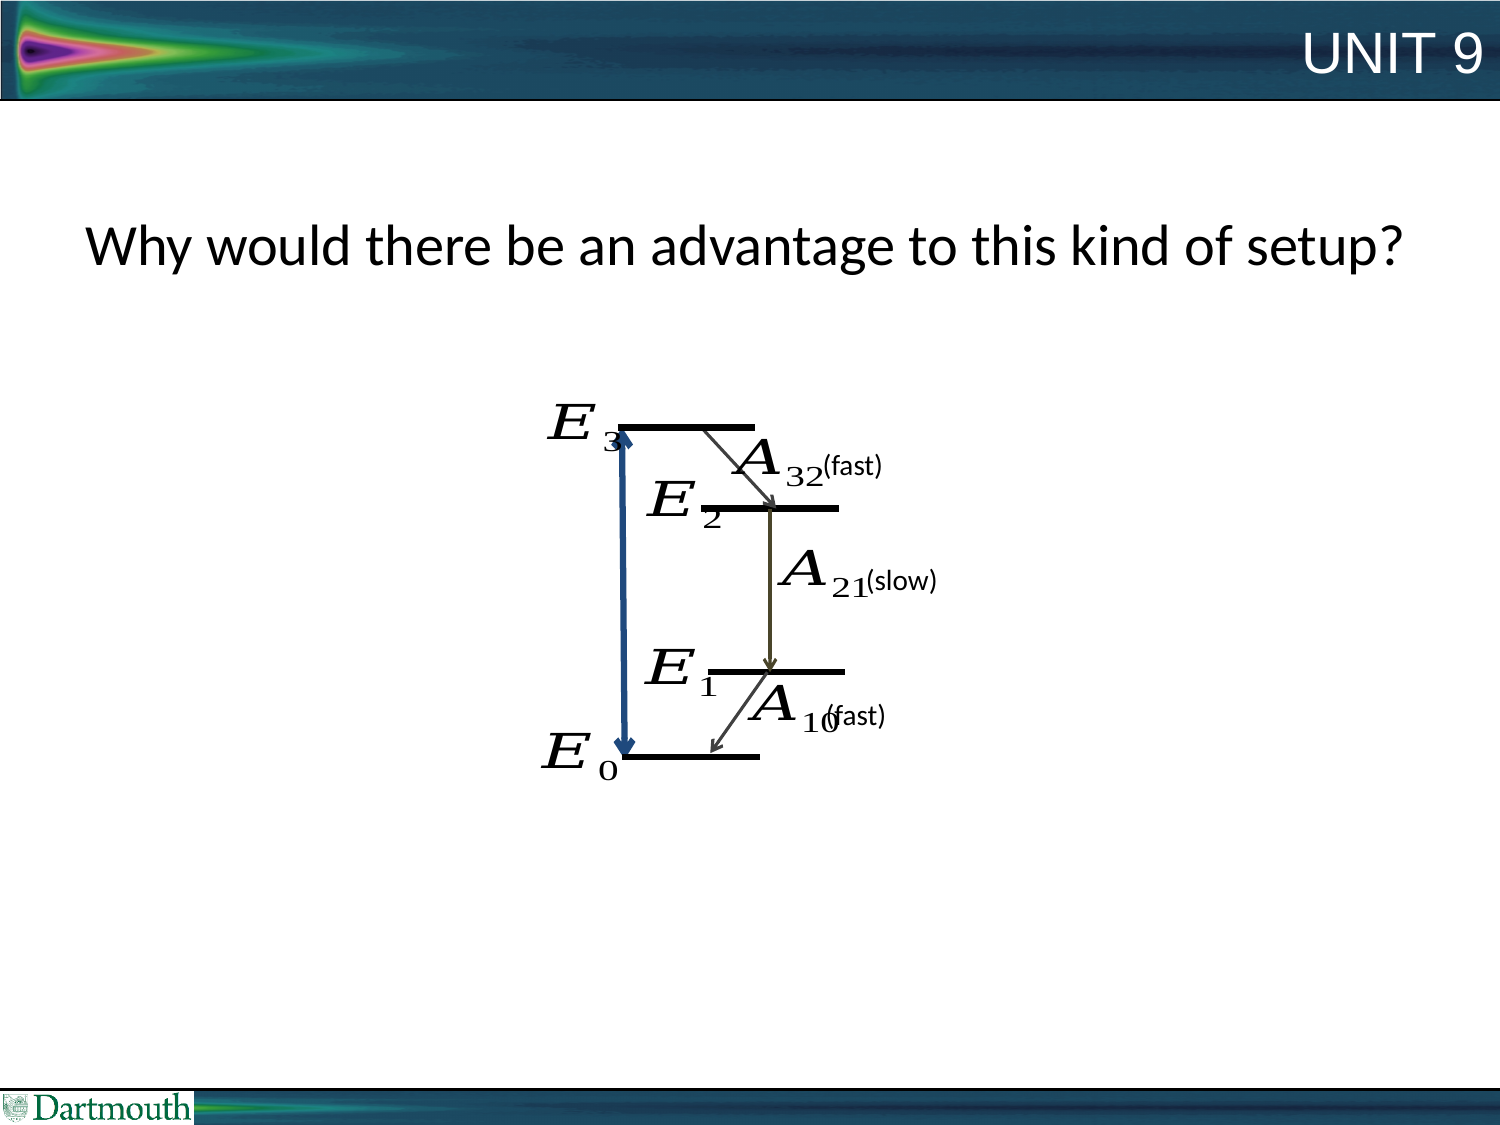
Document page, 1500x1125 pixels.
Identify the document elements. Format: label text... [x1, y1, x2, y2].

picture [0, 1091, 1500, 1125]
picture [2, 1, 287, 99]
text_box Why would there be an advantage to this kind of setup? [70, 200, 1421, 285]
title Unit 9 [287, 0, 1500, 100]
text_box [537, 396, 954, 788]
